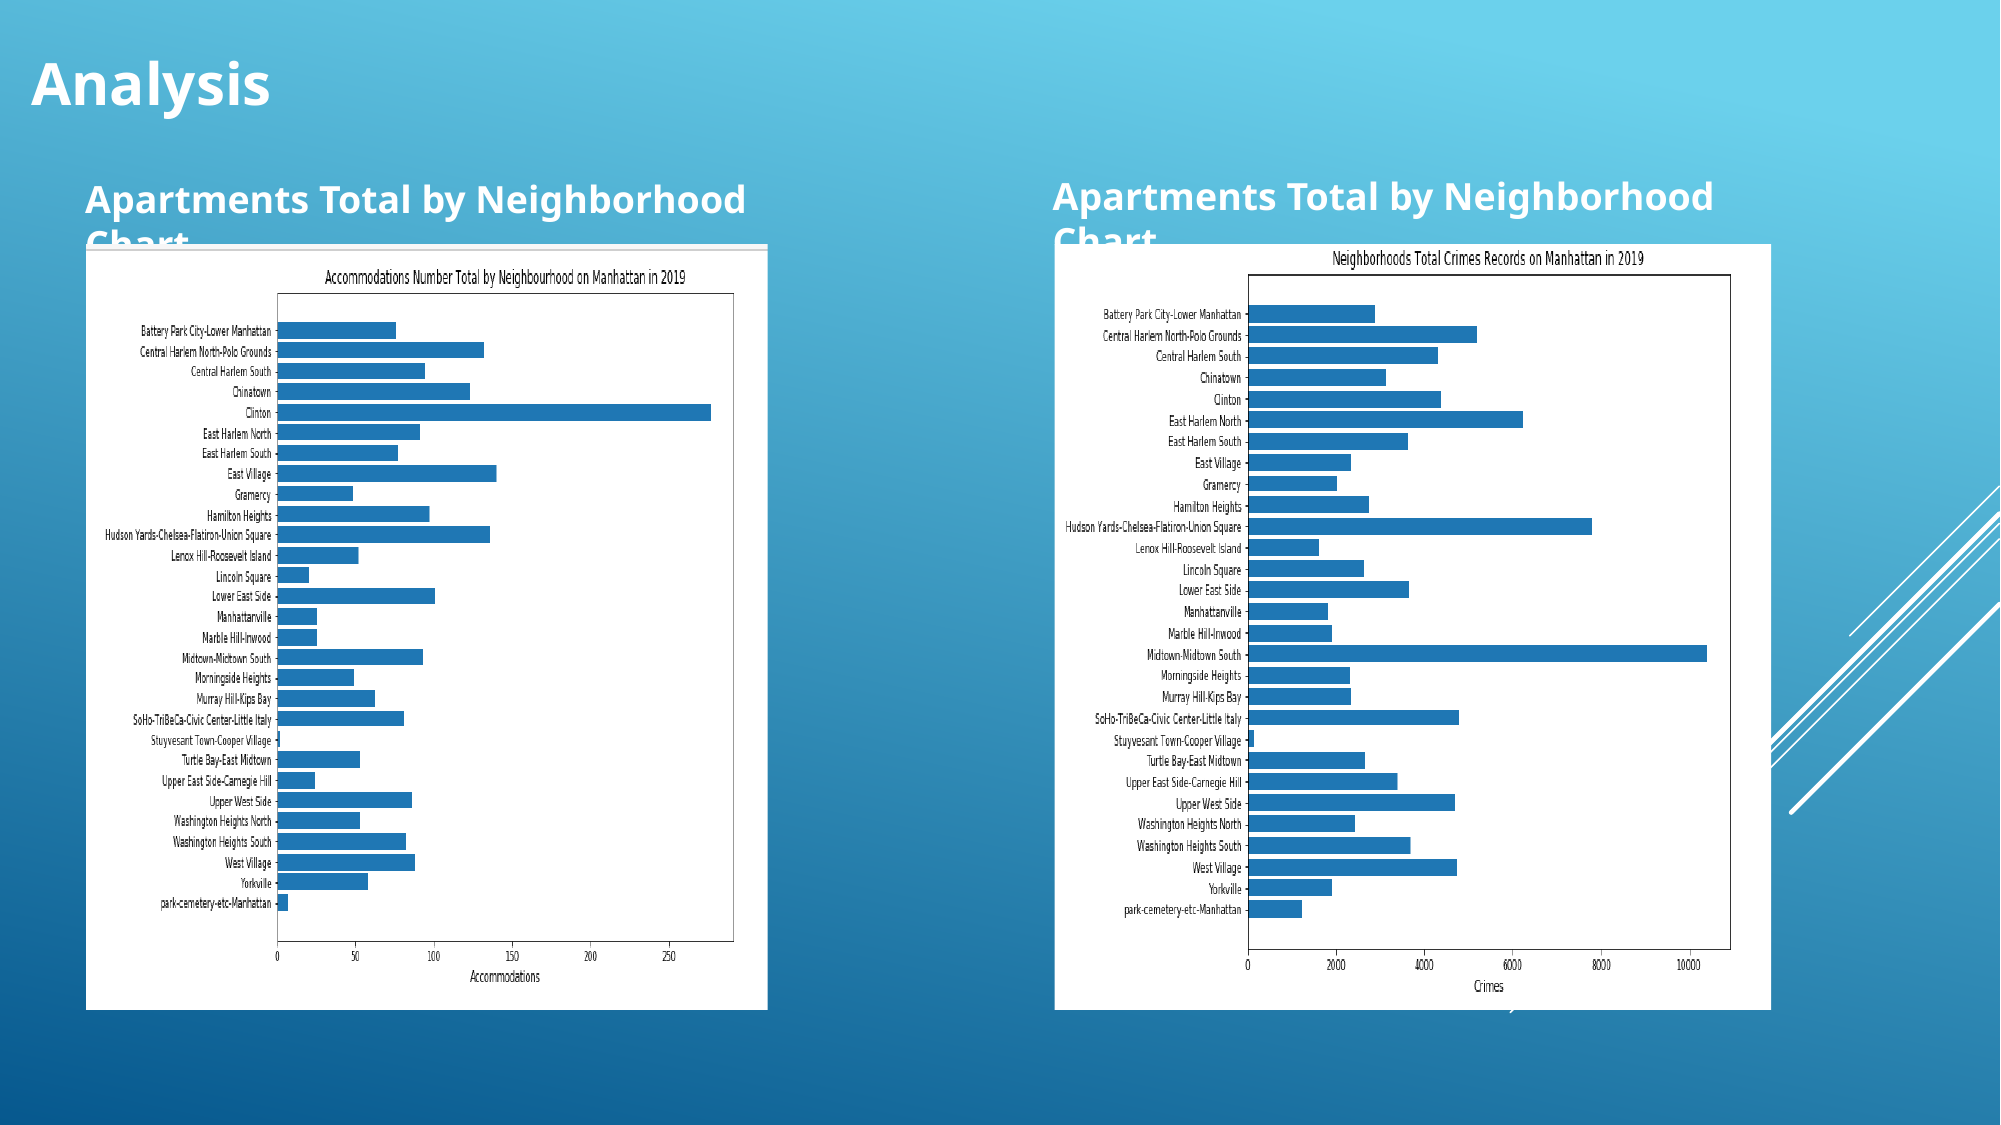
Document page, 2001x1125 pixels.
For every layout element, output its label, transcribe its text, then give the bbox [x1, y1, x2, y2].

text_box Apartments Total by Neighborhood Chart [1037, 165, 1833, 361]
picture [1054, 243, 1772, 1010]
picture [85, 243, 768, 1010]
text_box Apartments Total by Neighborhood Chart [70, 168, 865, 364]
text_box Analysis [16, 39, 1956, 125]
